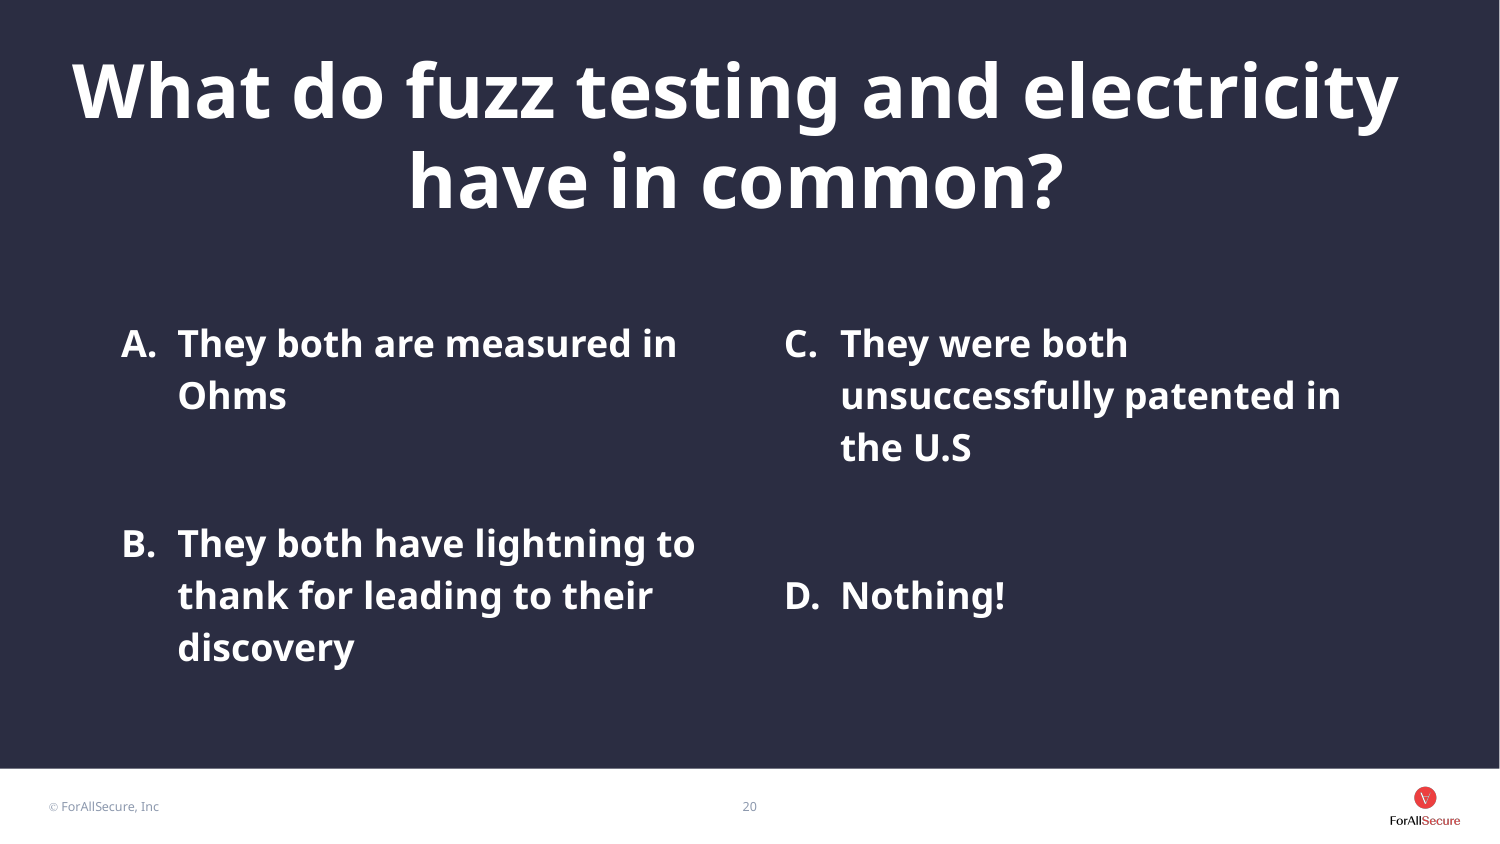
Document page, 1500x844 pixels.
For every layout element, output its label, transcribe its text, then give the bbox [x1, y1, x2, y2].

text_box What do fuzz testing and electricity have in common? [9, 28, 1463, 239]
picture [1387, 786, 1463, 826]
text_box They both are measured in Ohms They both have lightning to thank for leading to their discovery [87, 298, 750, 684]
text_box They were both unsuccessfully patented in the U.S Nothing! [750, 298, 1413, 632]
